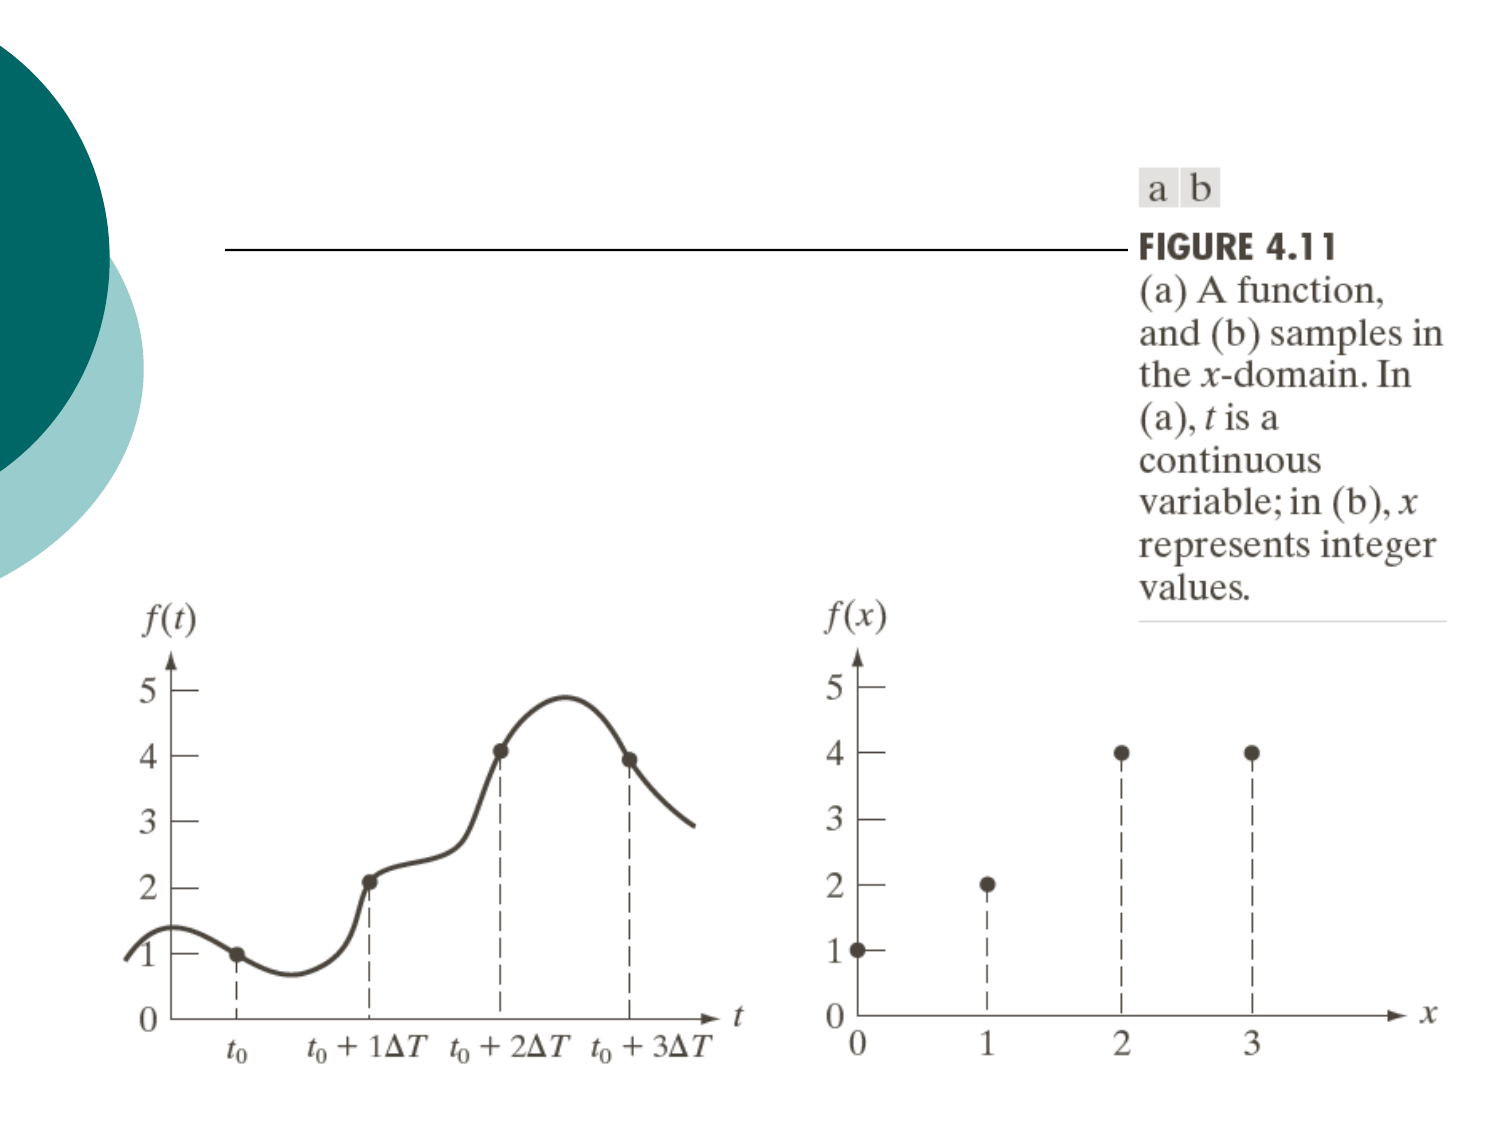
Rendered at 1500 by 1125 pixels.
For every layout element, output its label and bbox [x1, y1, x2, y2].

picture [100, 160, 1457, 1083]
